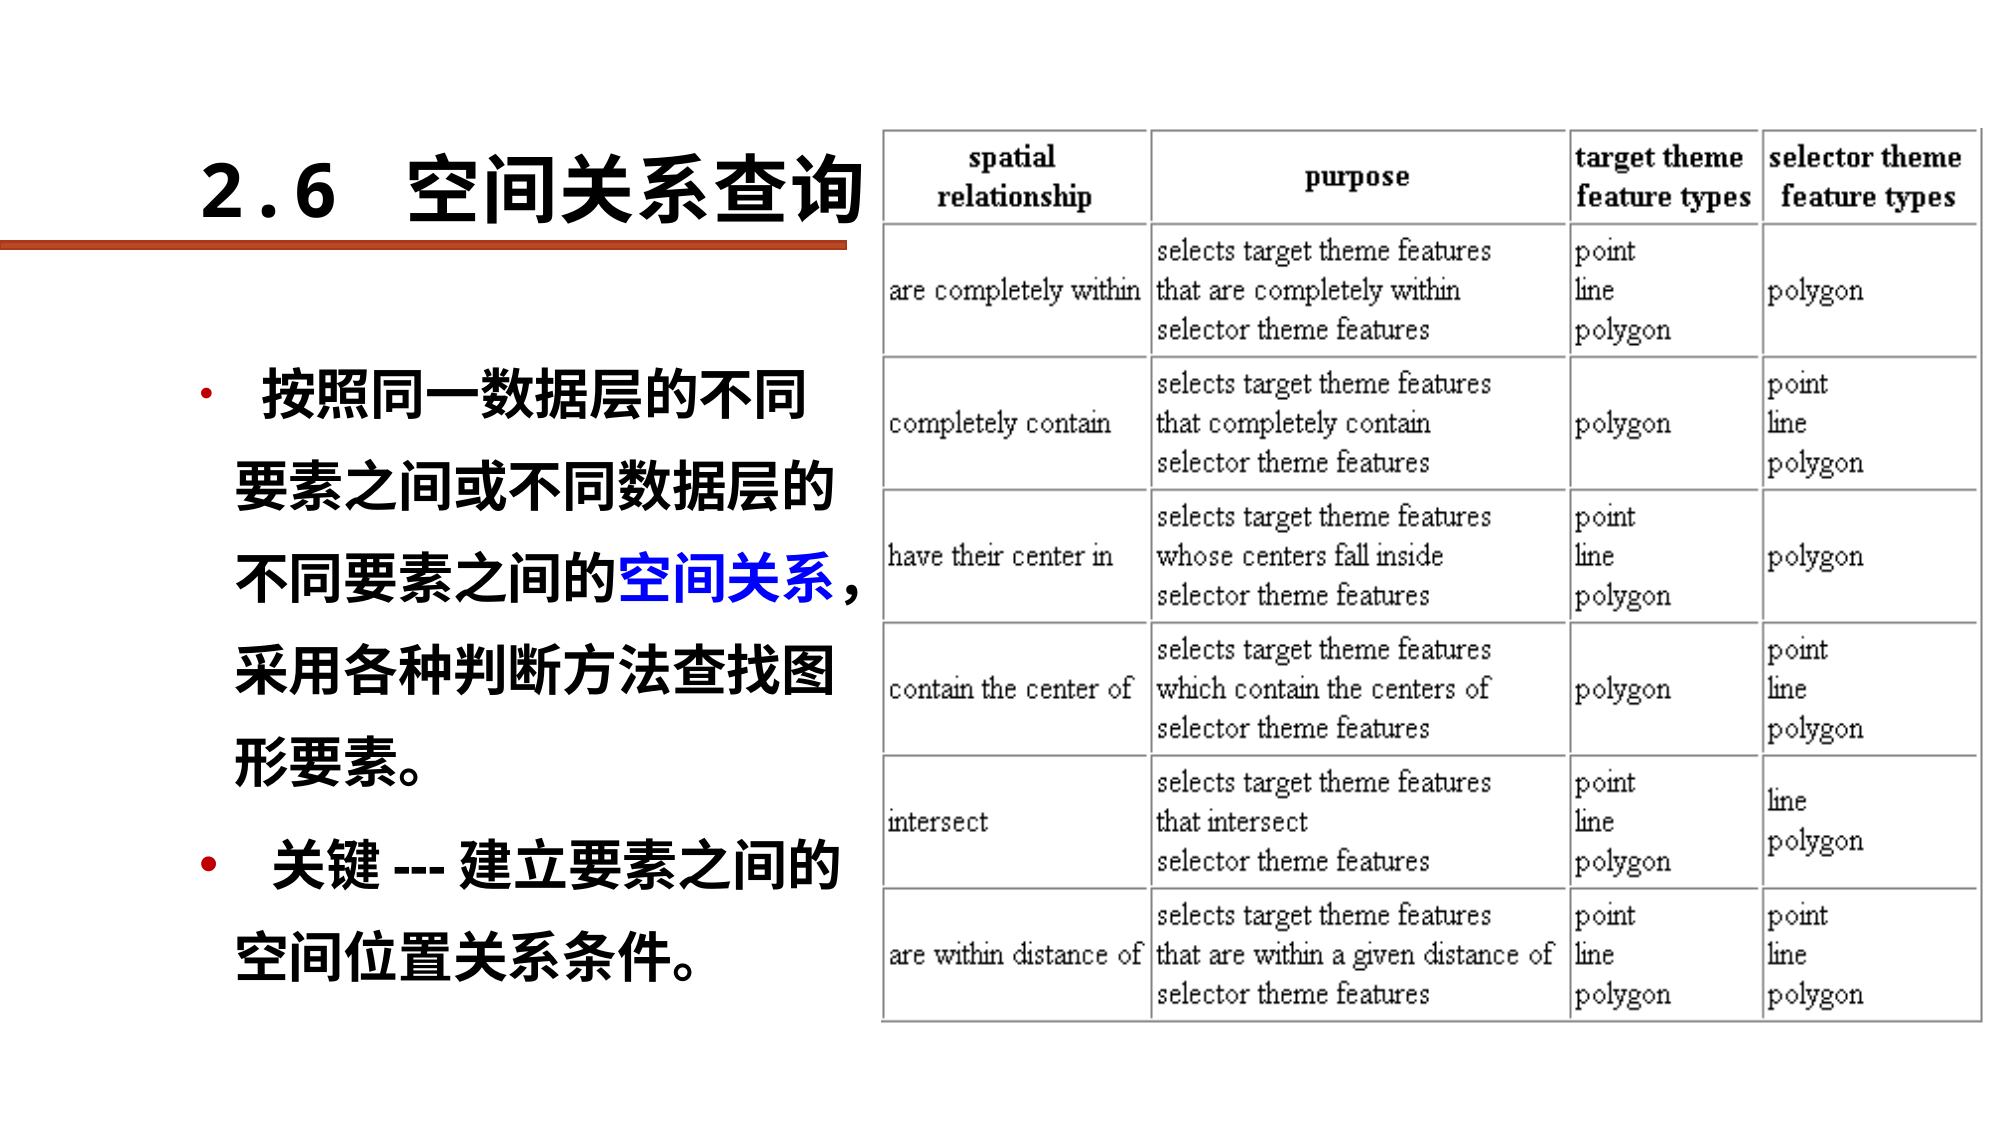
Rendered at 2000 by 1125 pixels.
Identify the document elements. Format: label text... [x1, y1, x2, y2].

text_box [881, 128, 1985, 1025]
title 2.6 空间关系查询 [137, 16, 1638, 242]
list 按照同一数据层的不同要素之间或不同数据层的不同要素之间的空间关系，采用各种判断方法查找图形要素。 关键---建立要素之间的空间位置关系条件。 [184, 326, 858, 1002]
